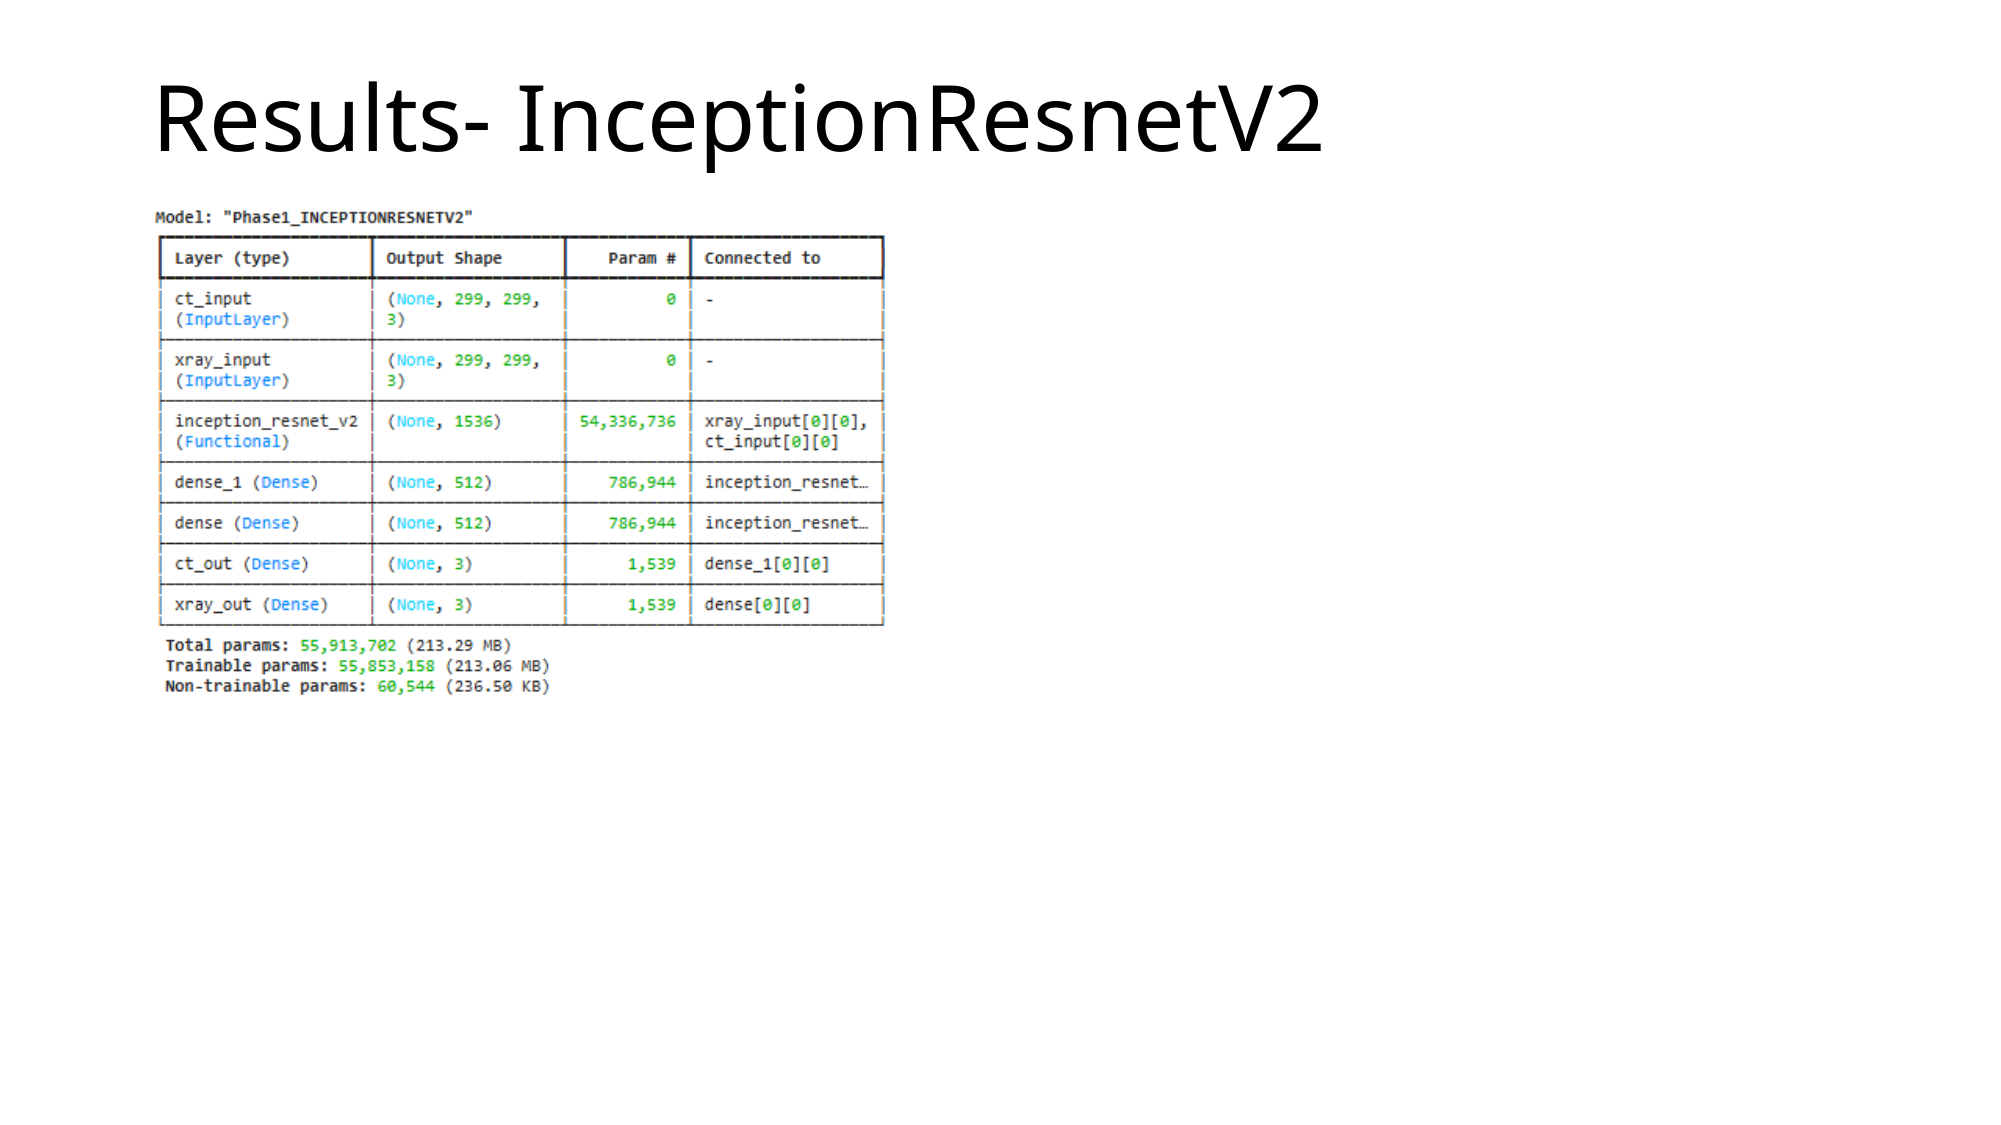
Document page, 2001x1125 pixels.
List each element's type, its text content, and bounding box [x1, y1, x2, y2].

title Results- InceptionResnetV2 [137, 59, 1863, 185]
picture [137, 206, 921, 706]
